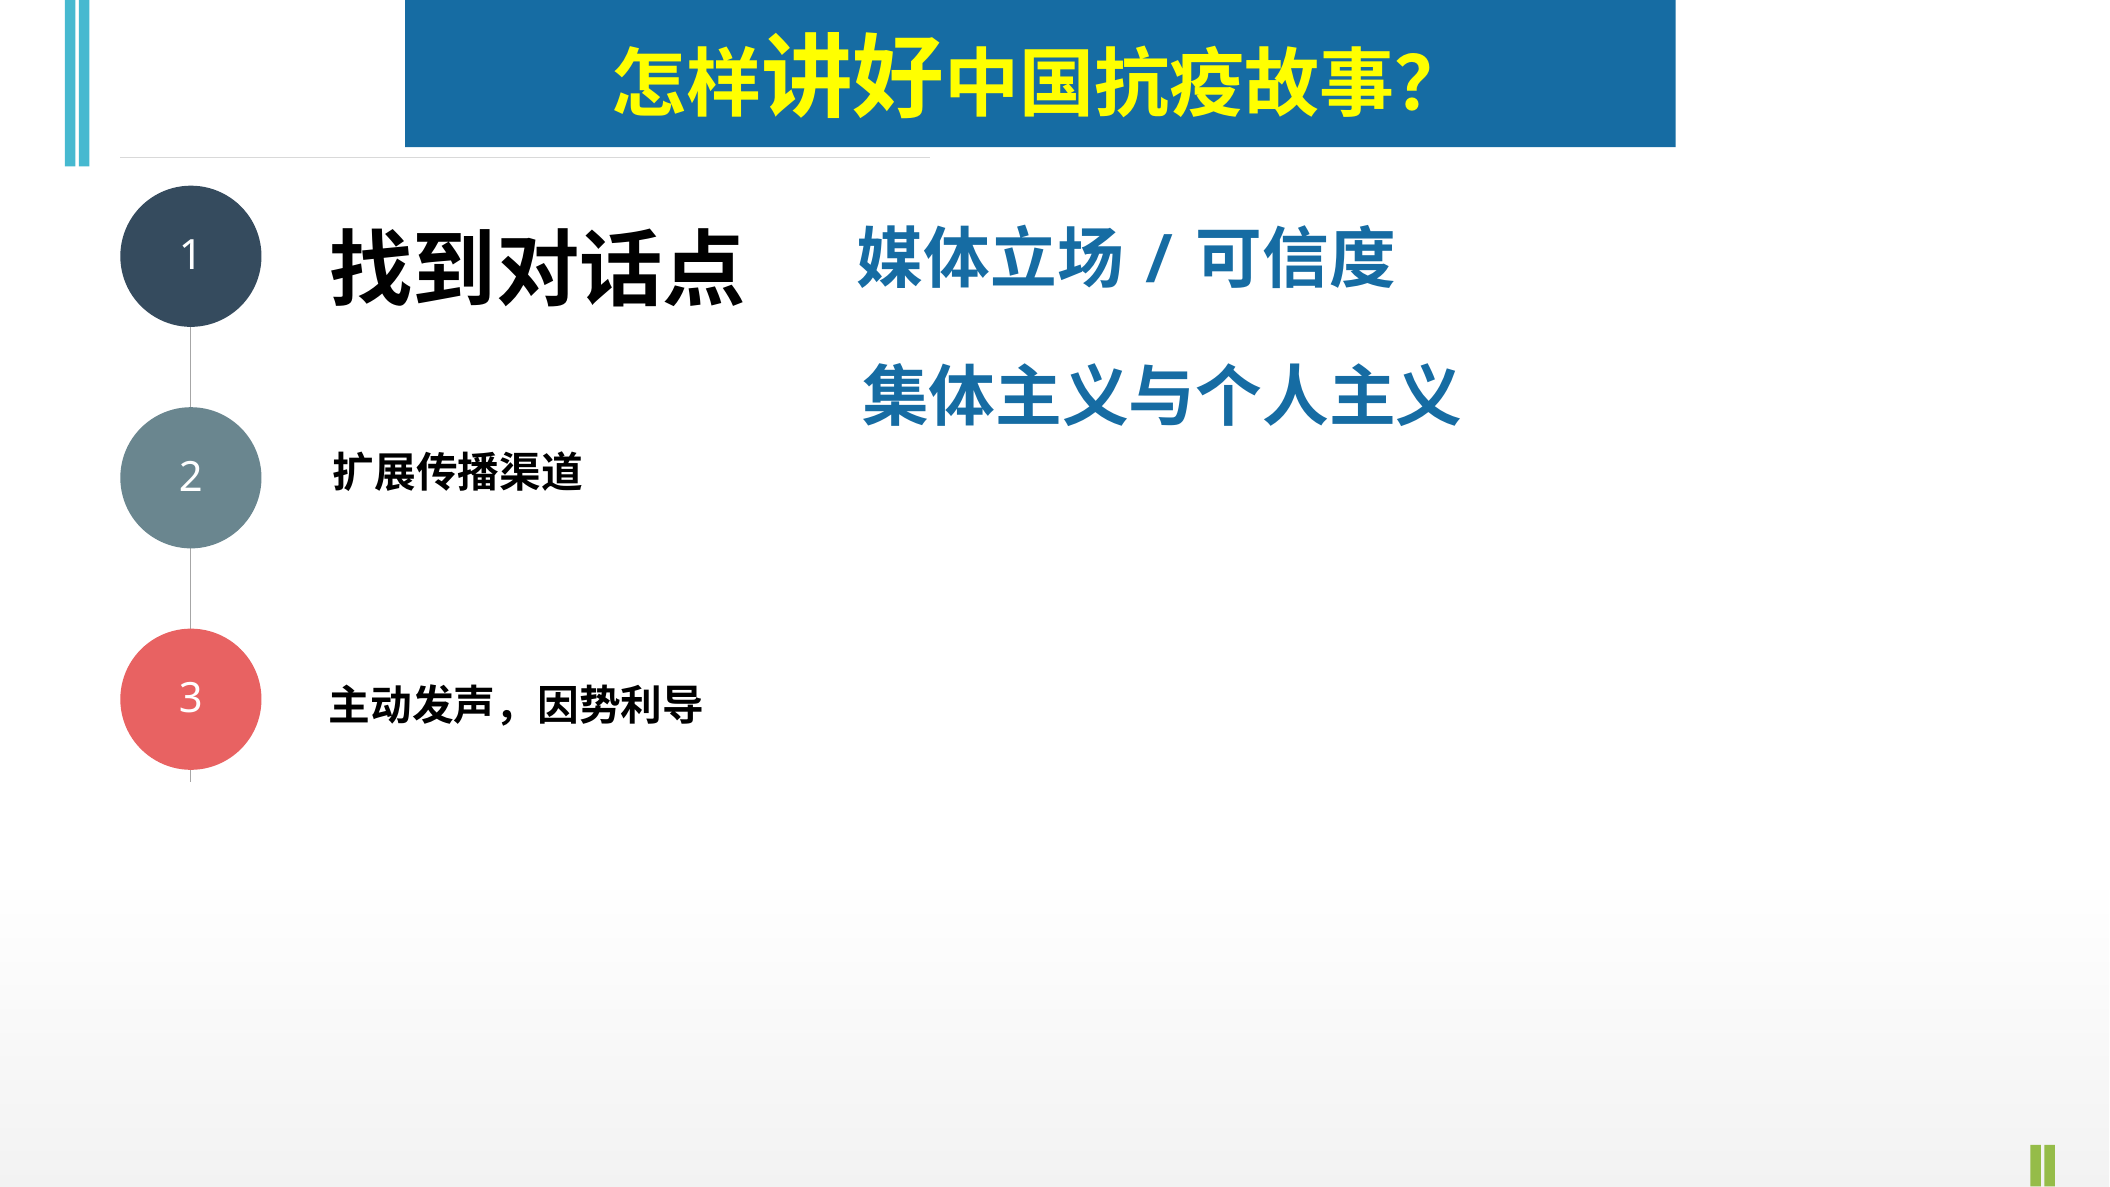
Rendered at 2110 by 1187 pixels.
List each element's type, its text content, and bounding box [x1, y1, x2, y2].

text_box 主动发声，因势利导 [313, 670, 720, 736]
text_box 媒体立场/可信度 [841, 208, 2105, 304]
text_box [120, 185, 262, 783]
text_box 怎样讲好中国抗疫故事？ [404, 0, 1677, 148]
text_box 集体主义与个人主义 [847, 345, 2110, 441]
text_box 扩展传播渠道 [317, 438, 599, 504]
text_box 找到对话点 [314, 208, 762, 324]
